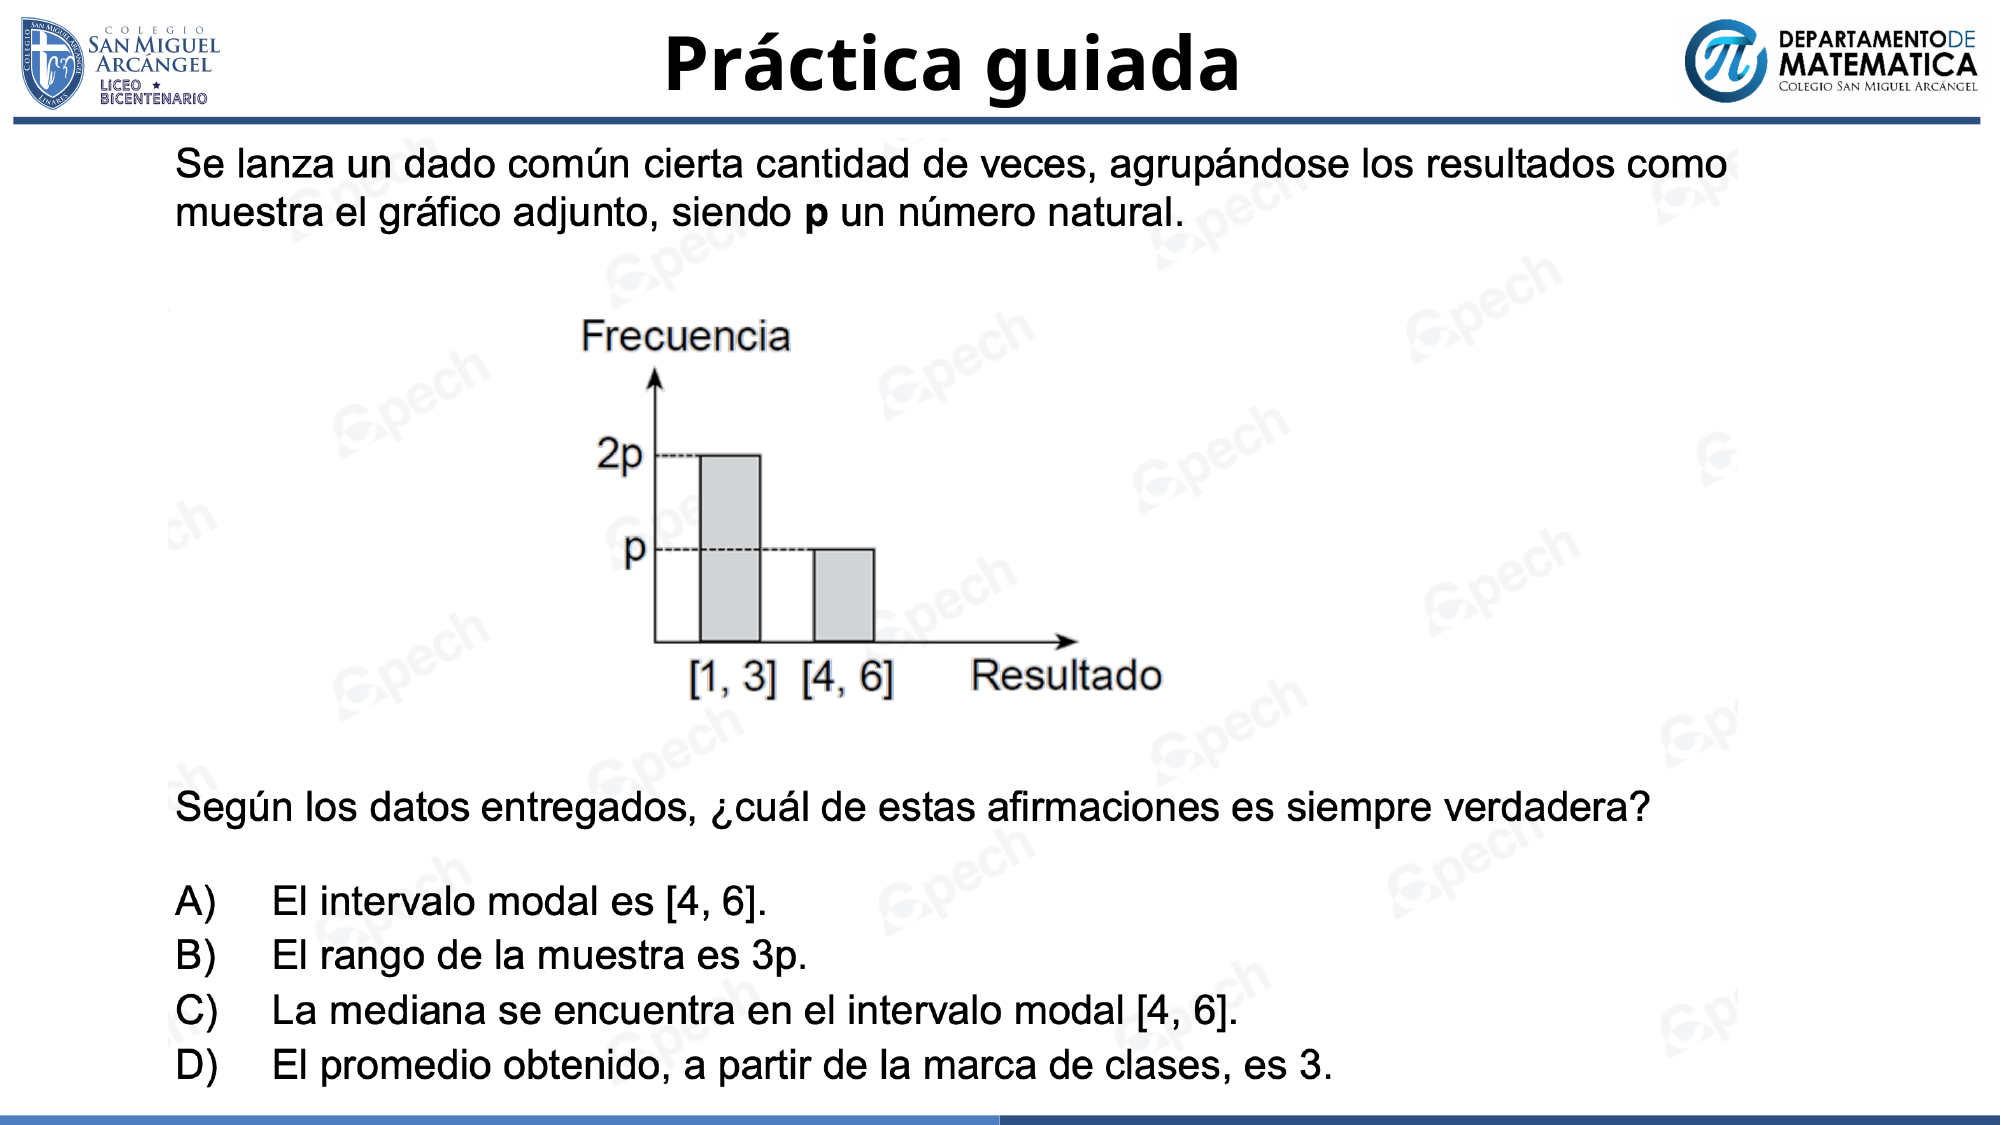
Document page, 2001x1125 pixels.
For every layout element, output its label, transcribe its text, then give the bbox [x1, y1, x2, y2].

picture [167, 137, 1739, 1094]
text_box [999, 1114, 2000, 1125]
text_box Práctica guiada [247, 7, 1658, 113]
text_box [0, 1114, 999, 1125]
picture [1675, 14, 1990, 109]
text_box [12, 115, 1982, 126]
picture [12, 8, 227, 117]
